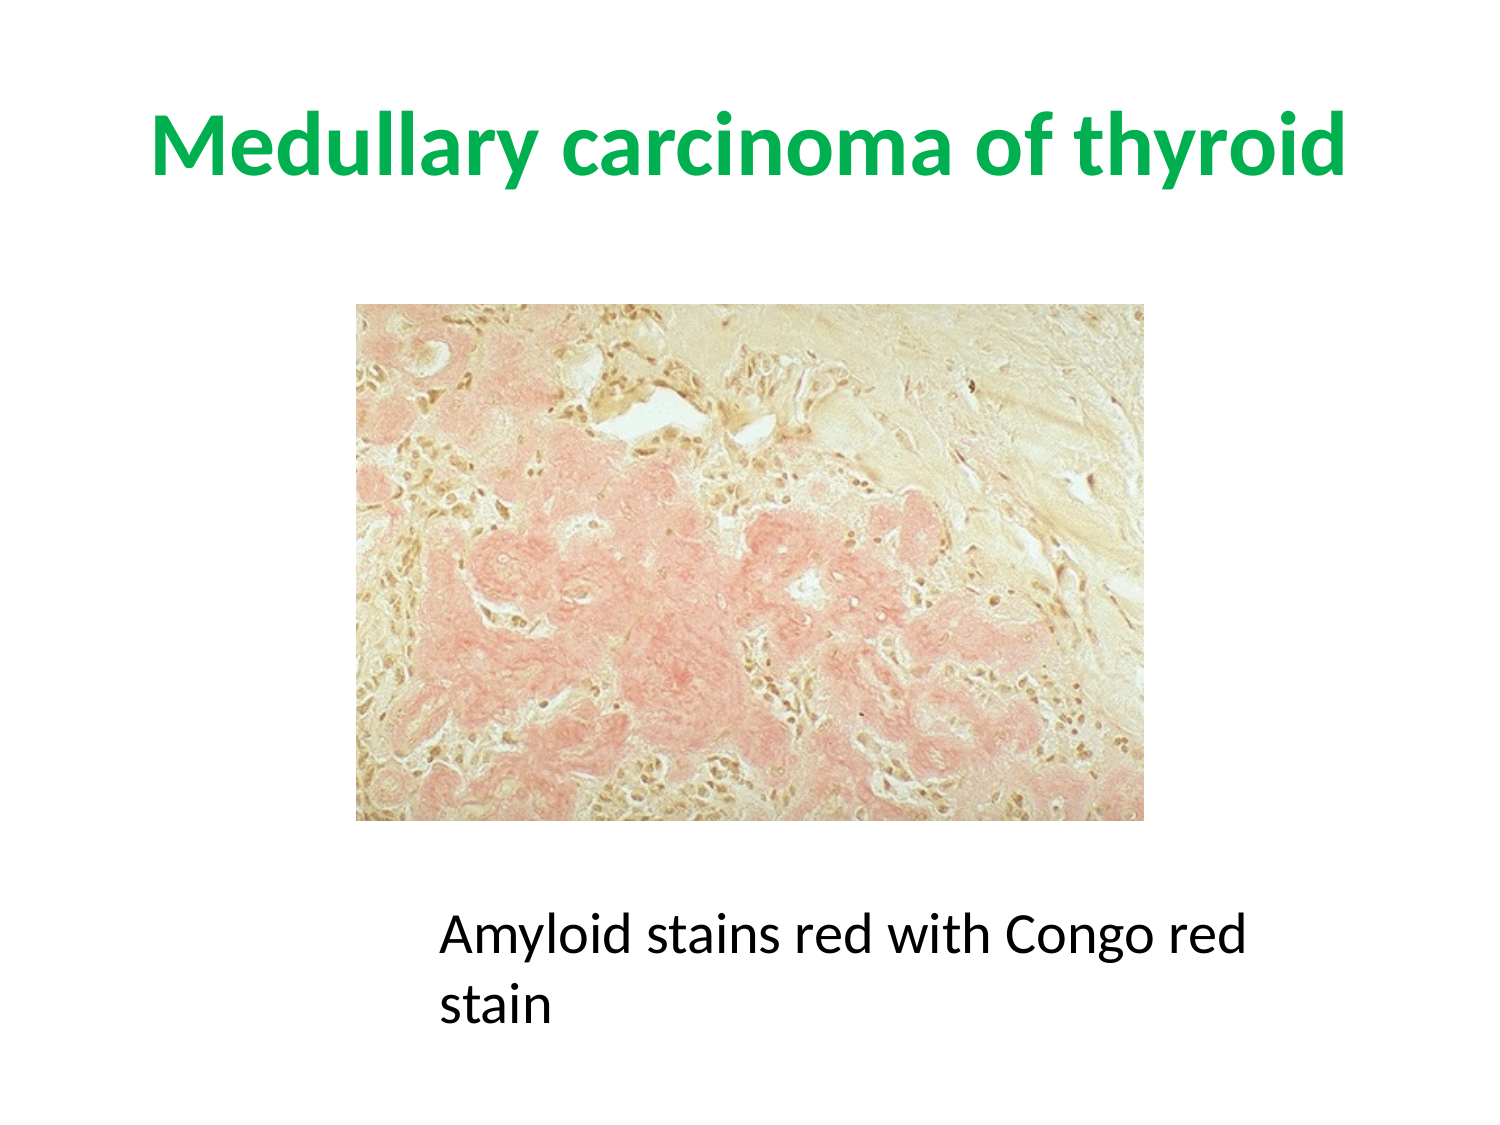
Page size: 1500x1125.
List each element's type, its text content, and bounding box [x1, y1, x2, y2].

title Medullary carcinoma of thyroid [75, 45, 1425, 233]
picture [356, 304, 1144, 821]
text_box Amyloid stains red with Congo red stain [424, 887, 1338, 1043]
